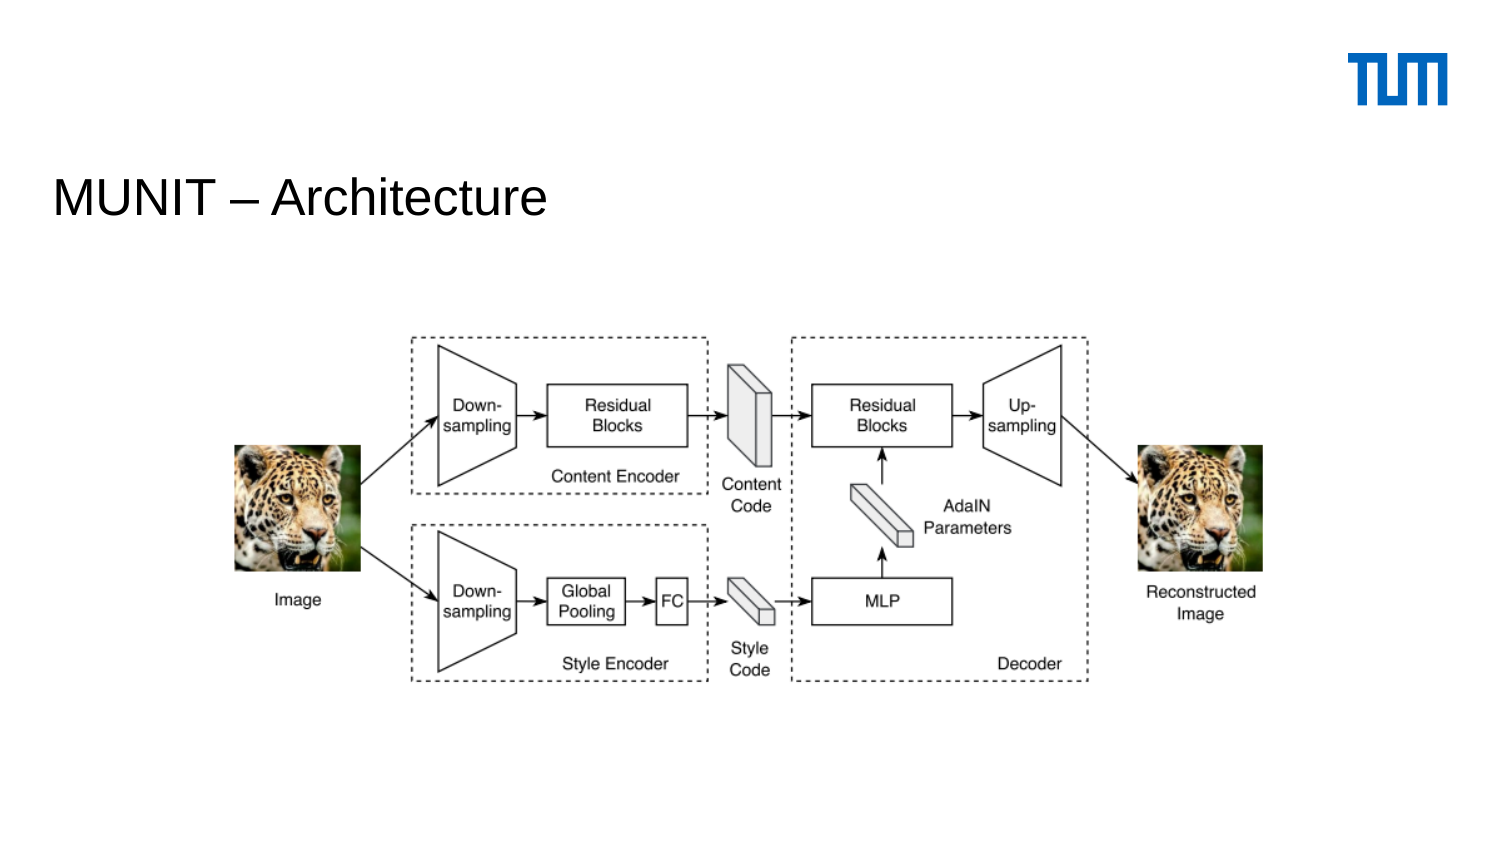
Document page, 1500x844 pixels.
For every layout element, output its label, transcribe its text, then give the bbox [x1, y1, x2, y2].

title MUNIT – Architecture [52, 159, 1449, 223]
picture [172, 311, 1328, 702]
